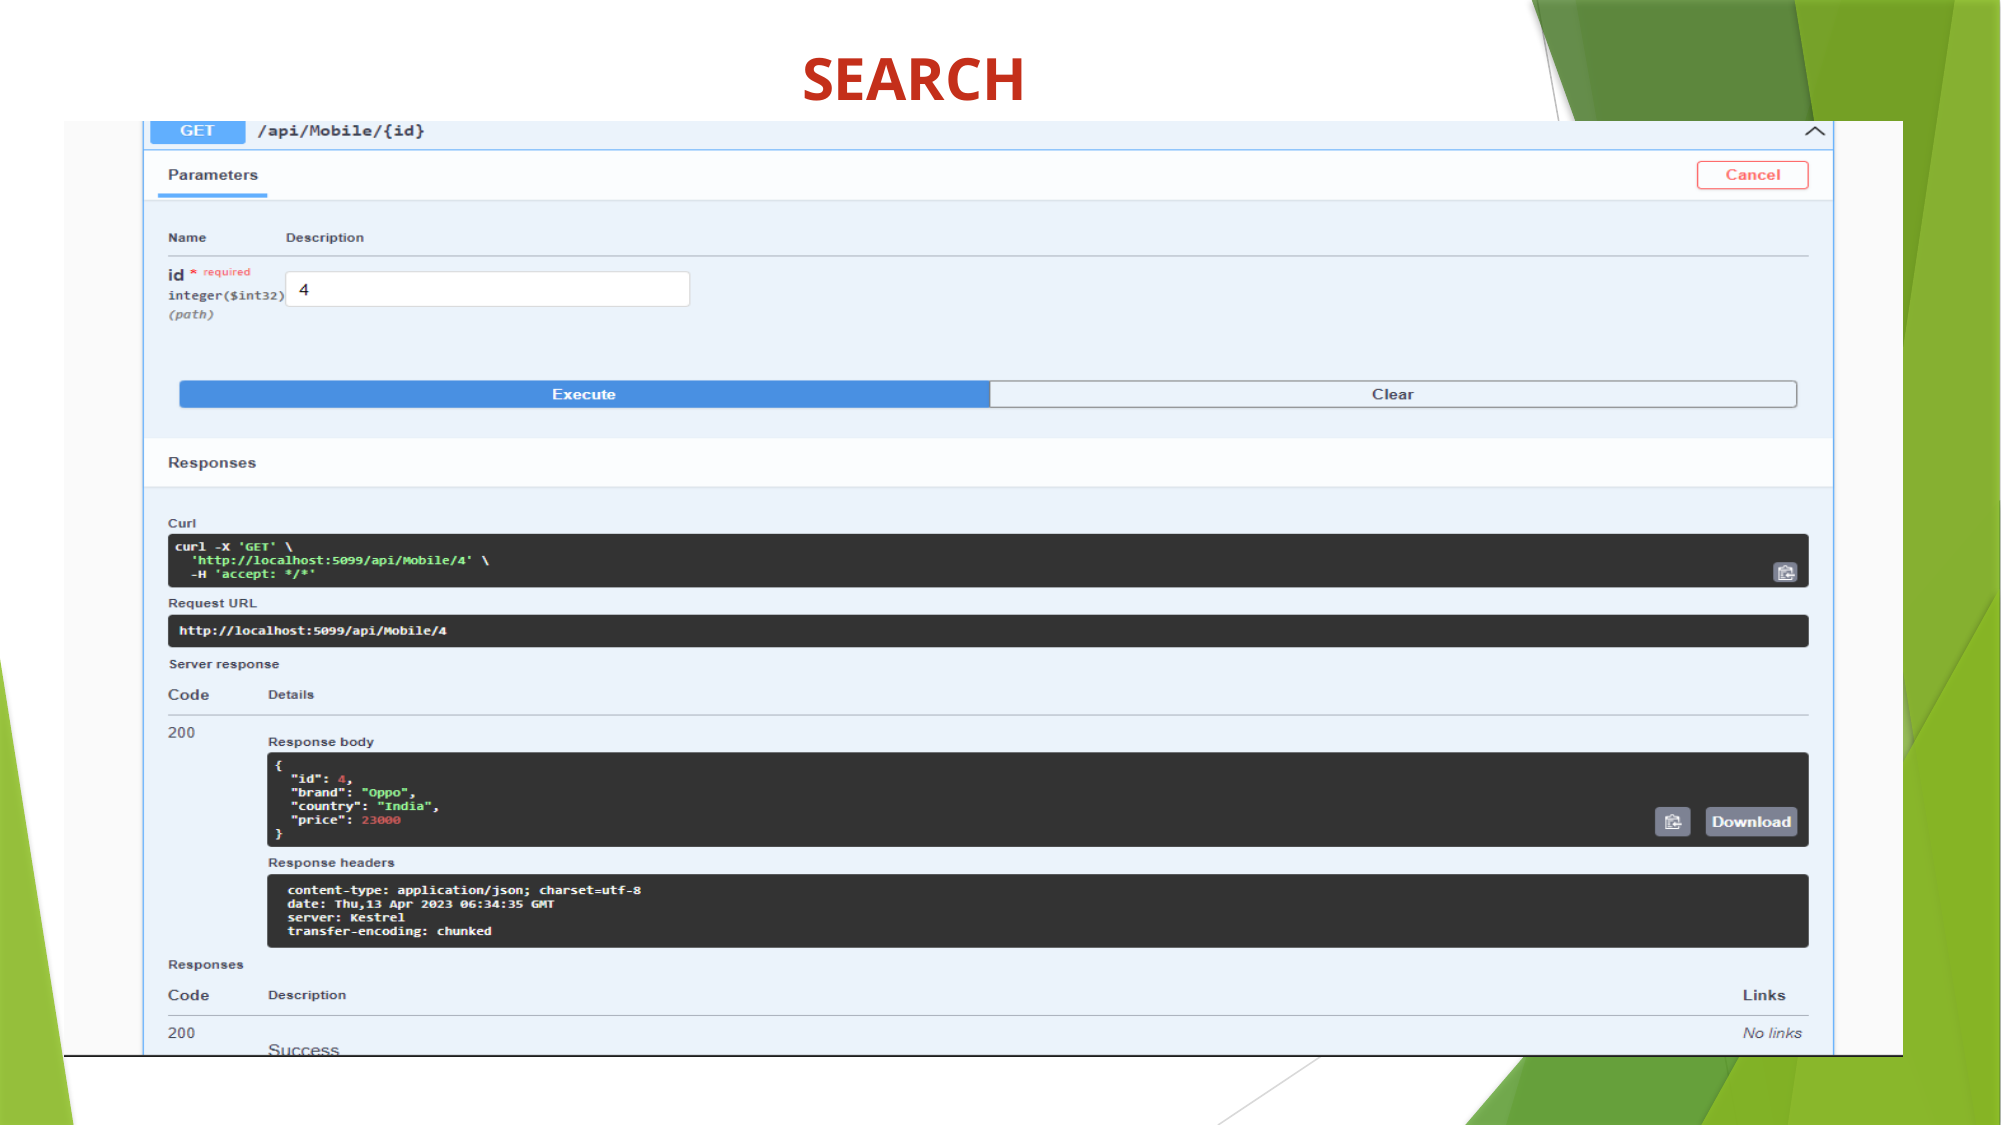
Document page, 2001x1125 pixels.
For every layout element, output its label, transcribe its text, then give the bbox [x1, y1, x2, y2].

picture [64, 120, 1903, 1057]
text_box SEARCH [787, 35, 1213, 119]
